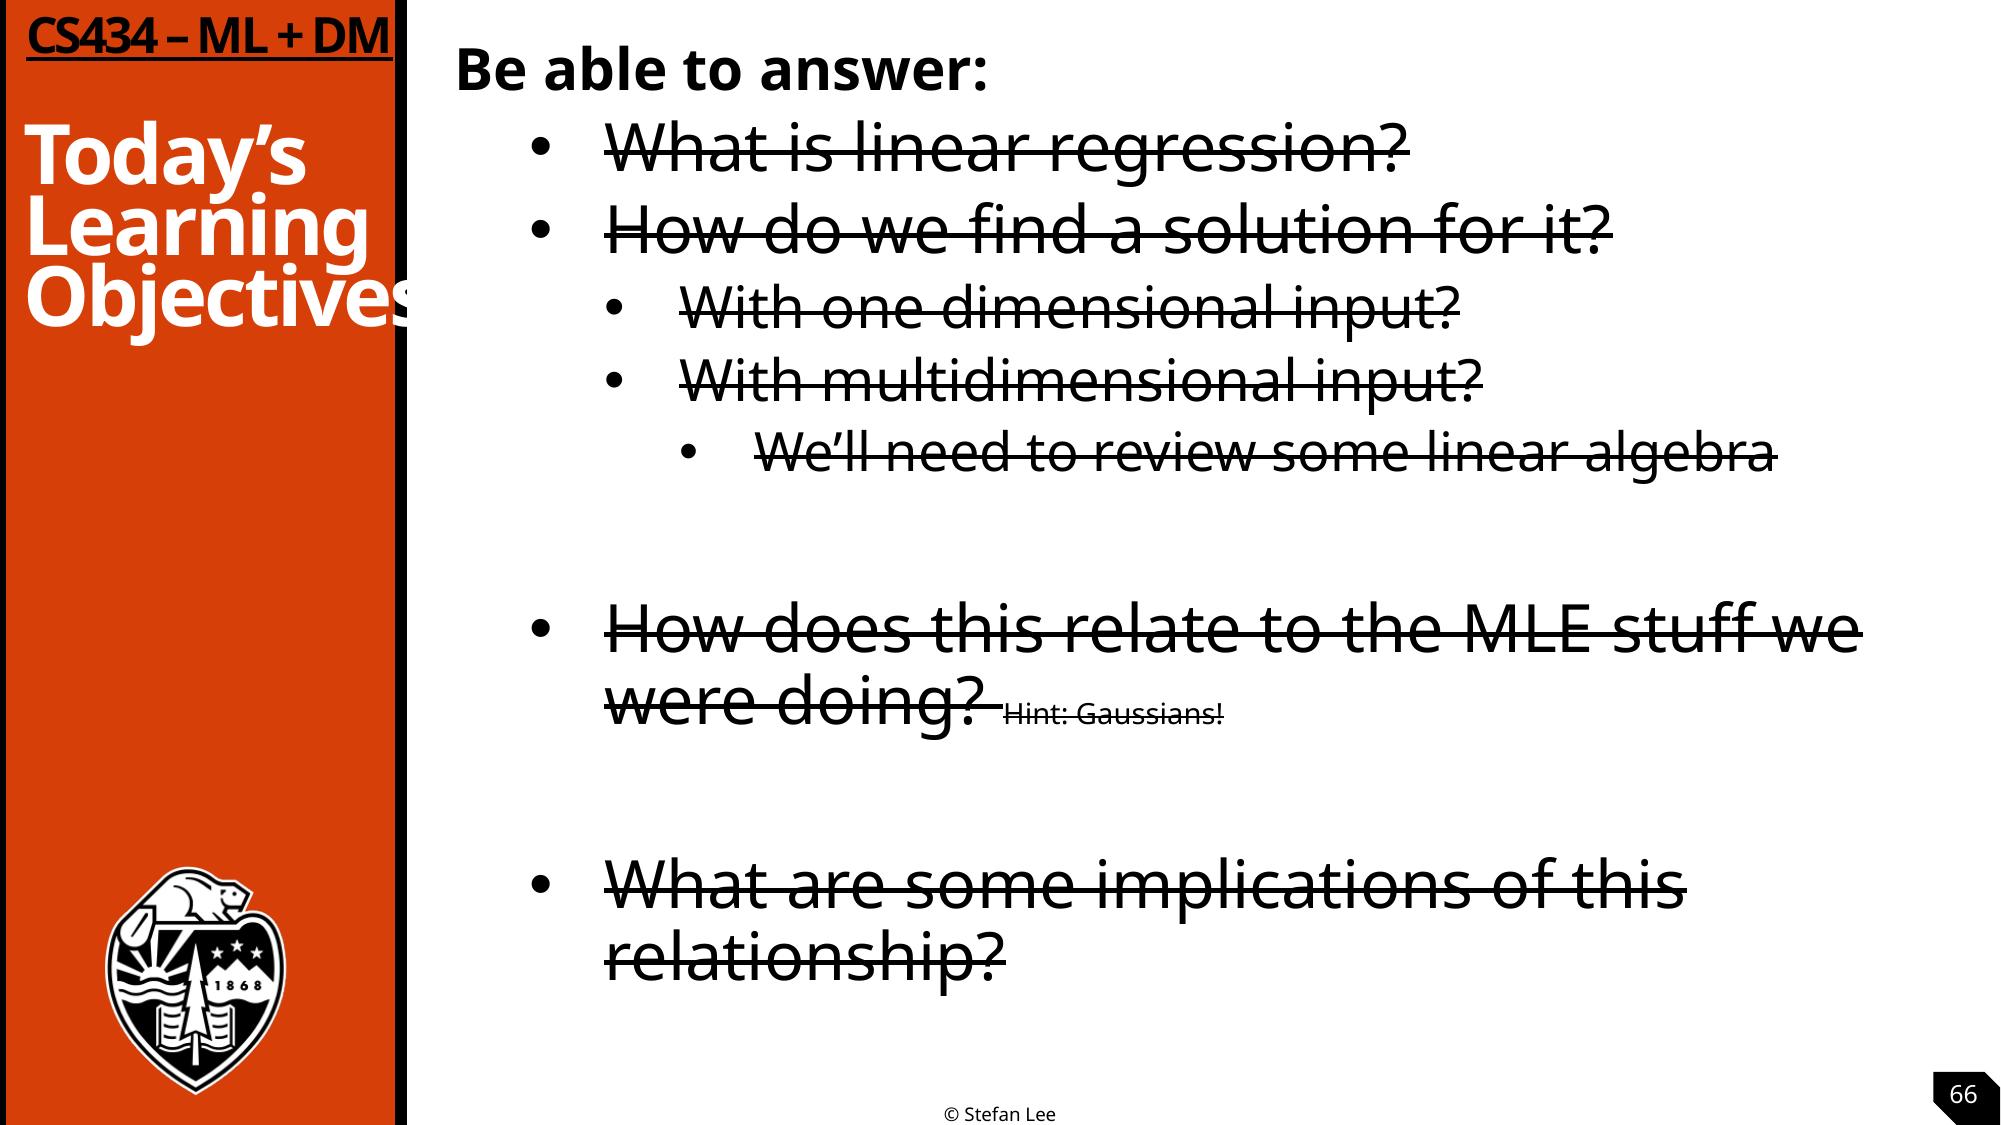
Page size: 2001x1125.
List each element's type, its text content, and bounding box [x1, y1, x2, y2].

slide_number 66 [1933, 1071, 1994, 1119]
picture [104, 865, 296, 1101]
list Be able to answer: What is linear regression? How do we find a solution for it? With one dimensional input? With multidimensional input? We’ll need to review some linear algebra How does this relate to the MLE stuff we were doing? Hint: Gaussians! What are some implications of this relationship? [439, 32, 1964, 1011]
